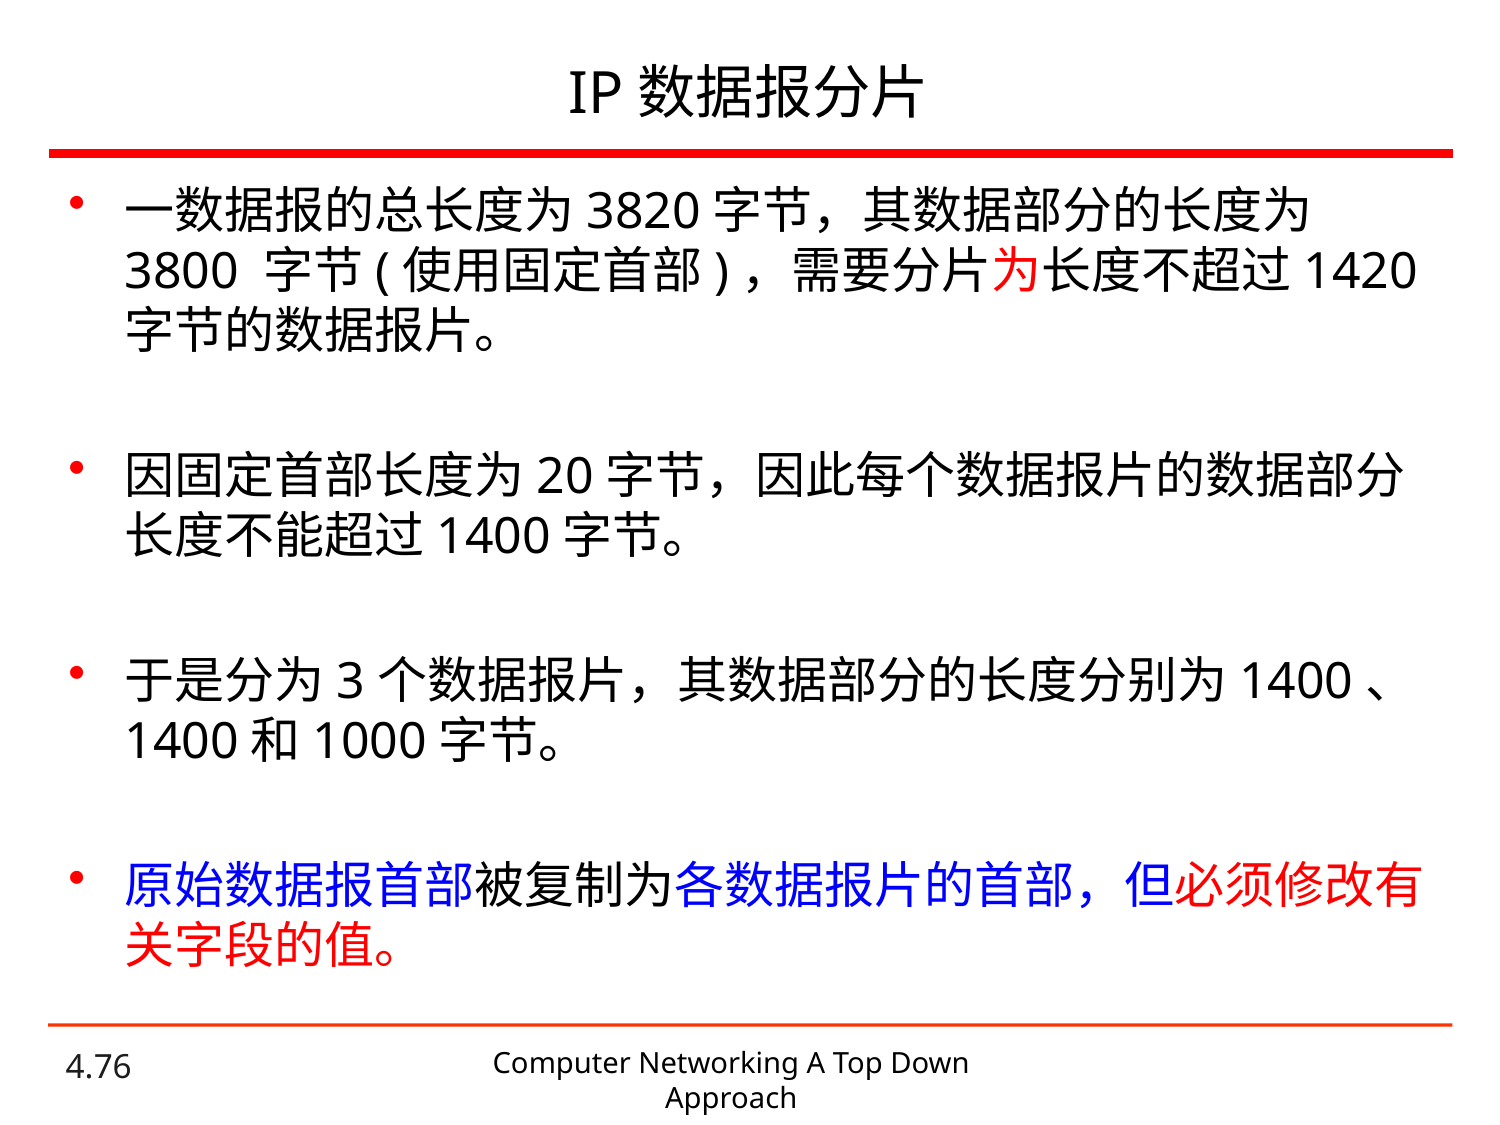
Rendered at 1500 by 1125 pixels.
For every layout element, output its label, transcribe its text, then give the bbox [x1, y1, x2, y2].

title IP数据报分片 [55, 37, 1443, 143]
list 一数据报的总长度为3820字节，其数据部分的长度为3800 字节(使用固定首部)，需要分片为长度不超过1420字节的数据报片。 因固定首部长度为20字节，因此每个数据报片的数据部分长度不能超过1400字节。 于是分为3个数据报片，其数据部分的长度分别为1400、1400和1000字节。 原始数据报首部被复制为各数据报片的首部，但必须修改有关字段的值。 [53, 170, 1447, 1011]
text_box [395, 891, 1392, 933]
